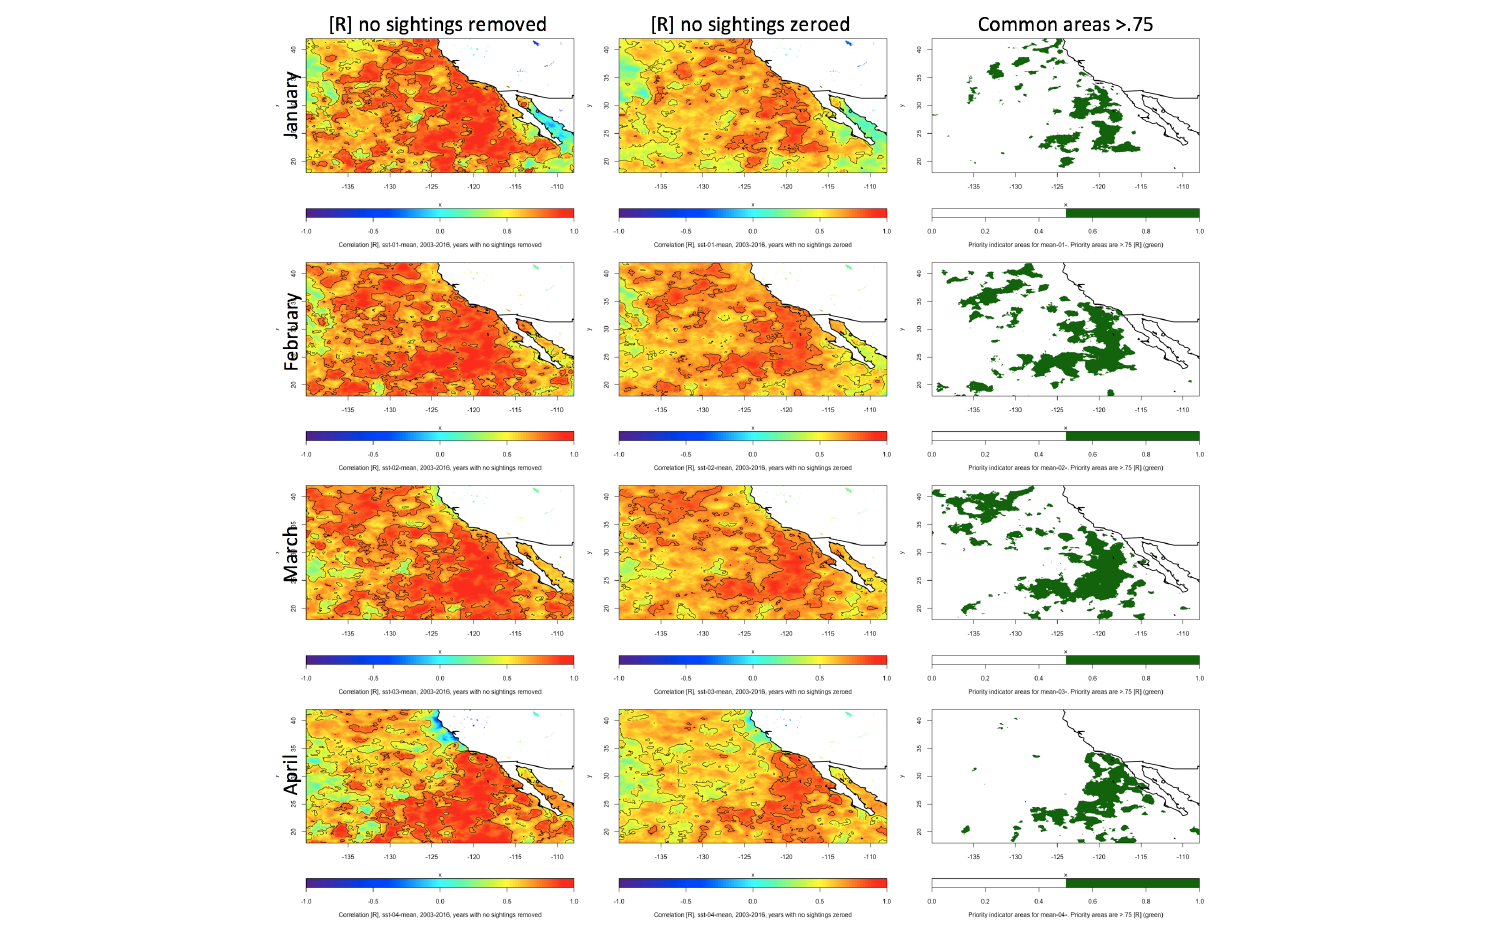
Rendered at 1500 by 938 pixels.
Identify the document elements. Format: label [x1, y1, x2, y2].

picture [276, 0, 1224, 938]
